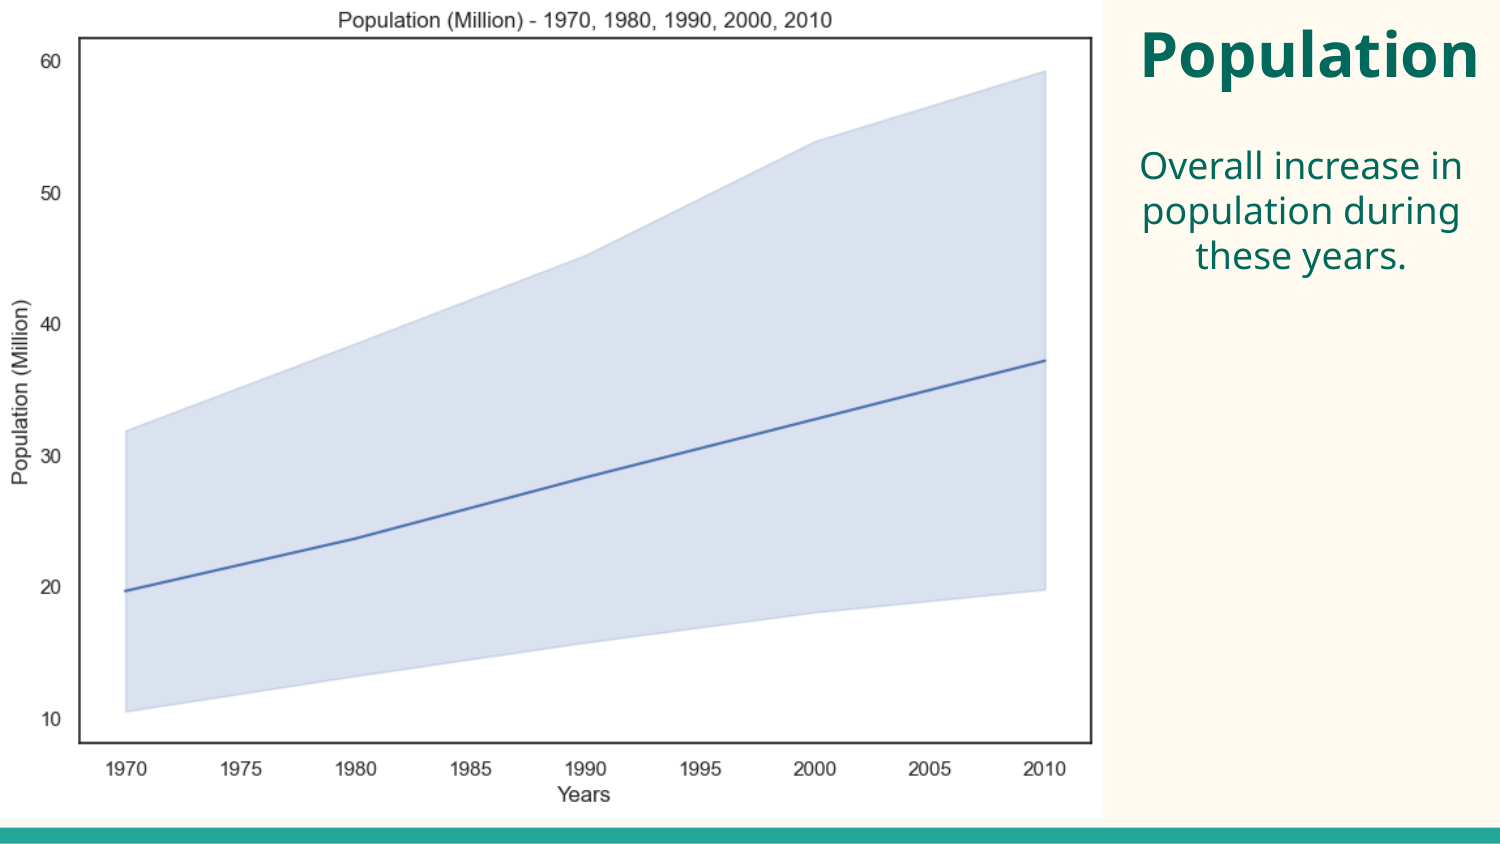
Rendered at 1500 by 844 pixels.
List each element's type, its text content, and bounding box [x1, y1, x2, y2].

picture [0, 0, 1103, 819]
text_box Population [1105, 0, 1500, 105]
text_box Overall increase in population during these years. [1108, 127, 1500, 438]
